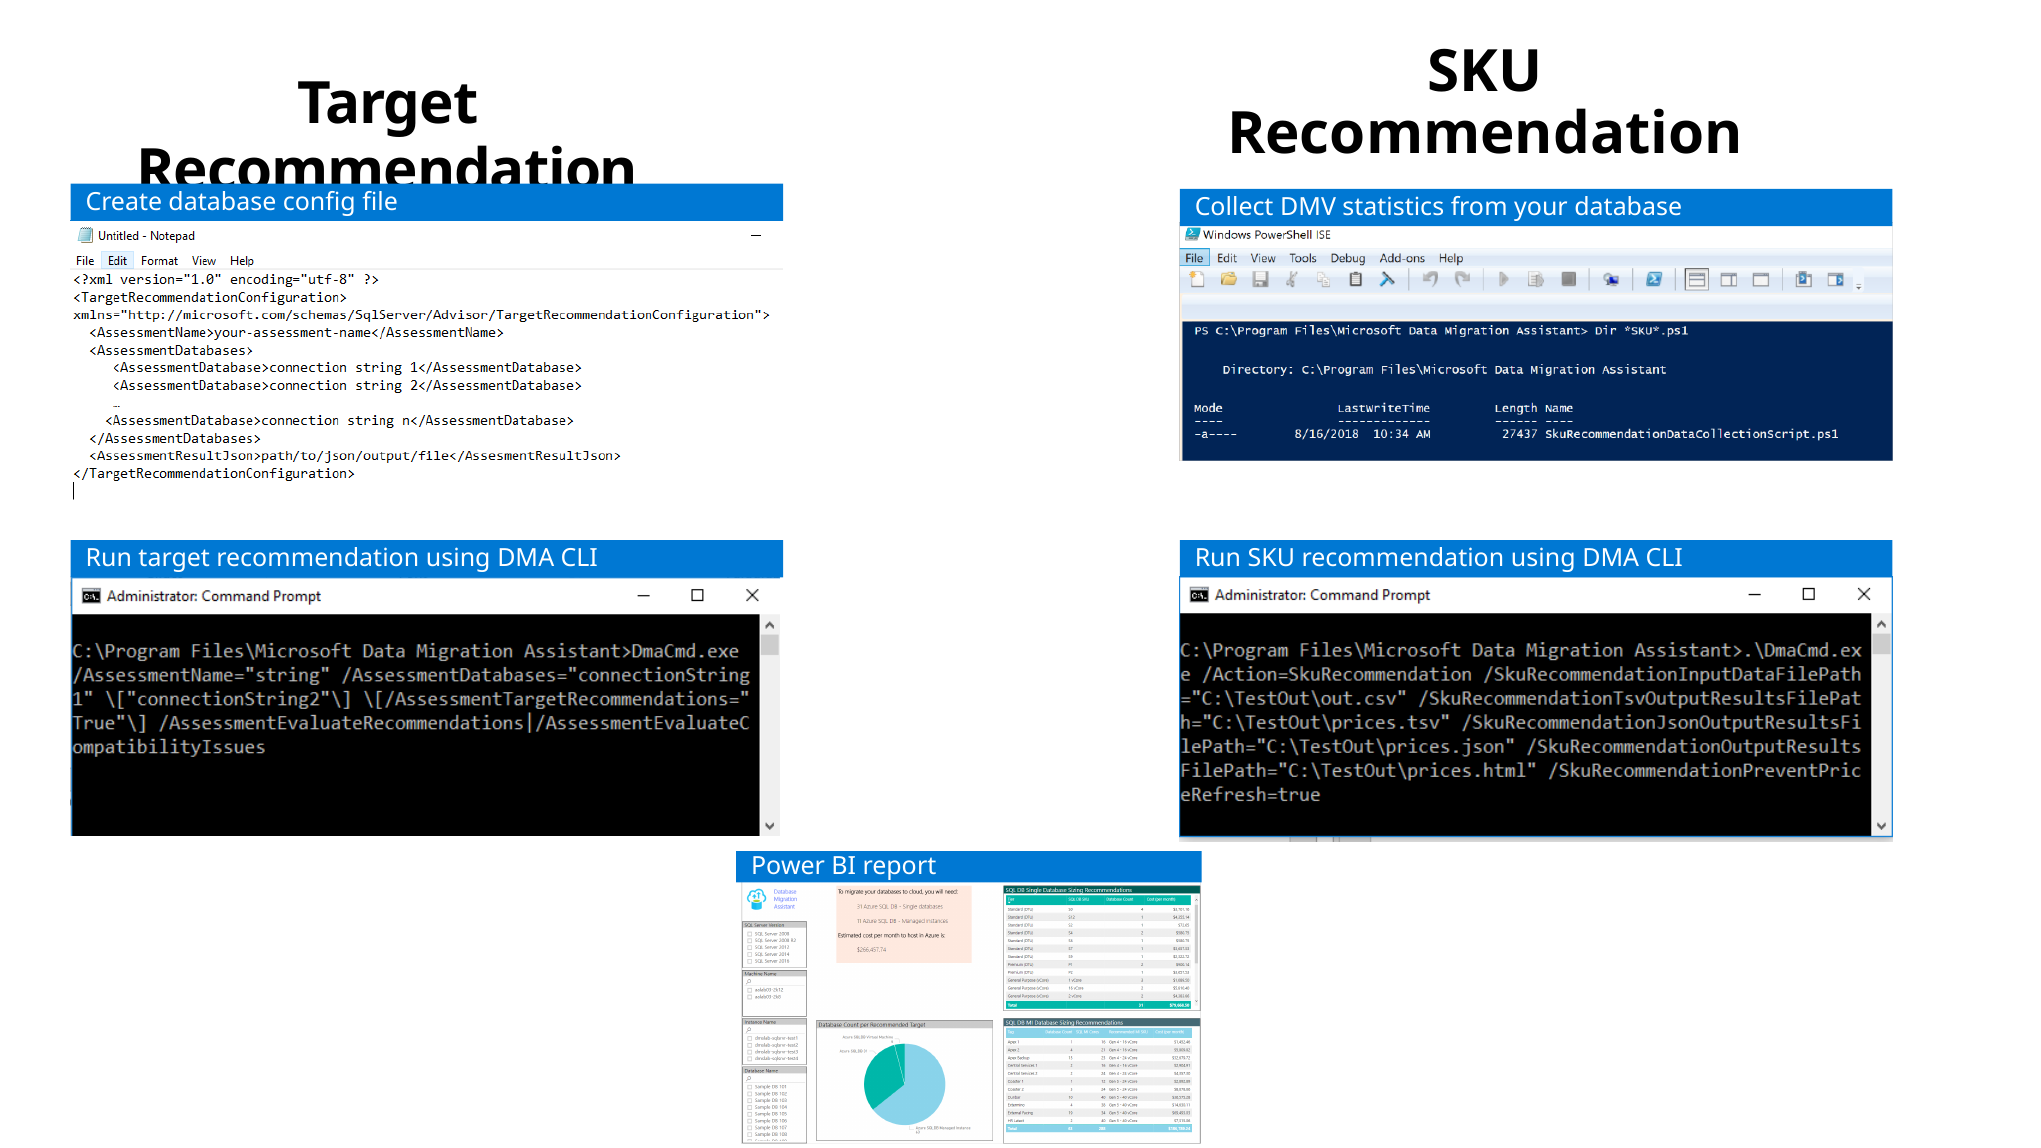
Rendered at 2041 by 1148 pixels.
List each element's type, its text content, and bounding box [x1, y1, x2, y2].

picture [740, 879, 1202, 1145]
text_box Collect DMV statistics from your database [1179, 188, 1893, 222]
text_box SKU Recommendation [1162, 42, 1808, 166]
text_box Target Recommendation [63, 68, 712, 192]
text_box Run SKU recommendation using DMA CLI [1179, 540, 1893, 576]
text_box Power BI report [736, 851, 1202, 883]
picture [70, 220, 783, 500]
text_box Create database config file [70, 183, 784, 221]
text_box Run target recommendation using DMA CLI [70, 540, 784, 578]
picture [1179, 576, 1893, 842]
picture [70, 576, 780, 837]
picture [1179, 222, 1893, 462]
